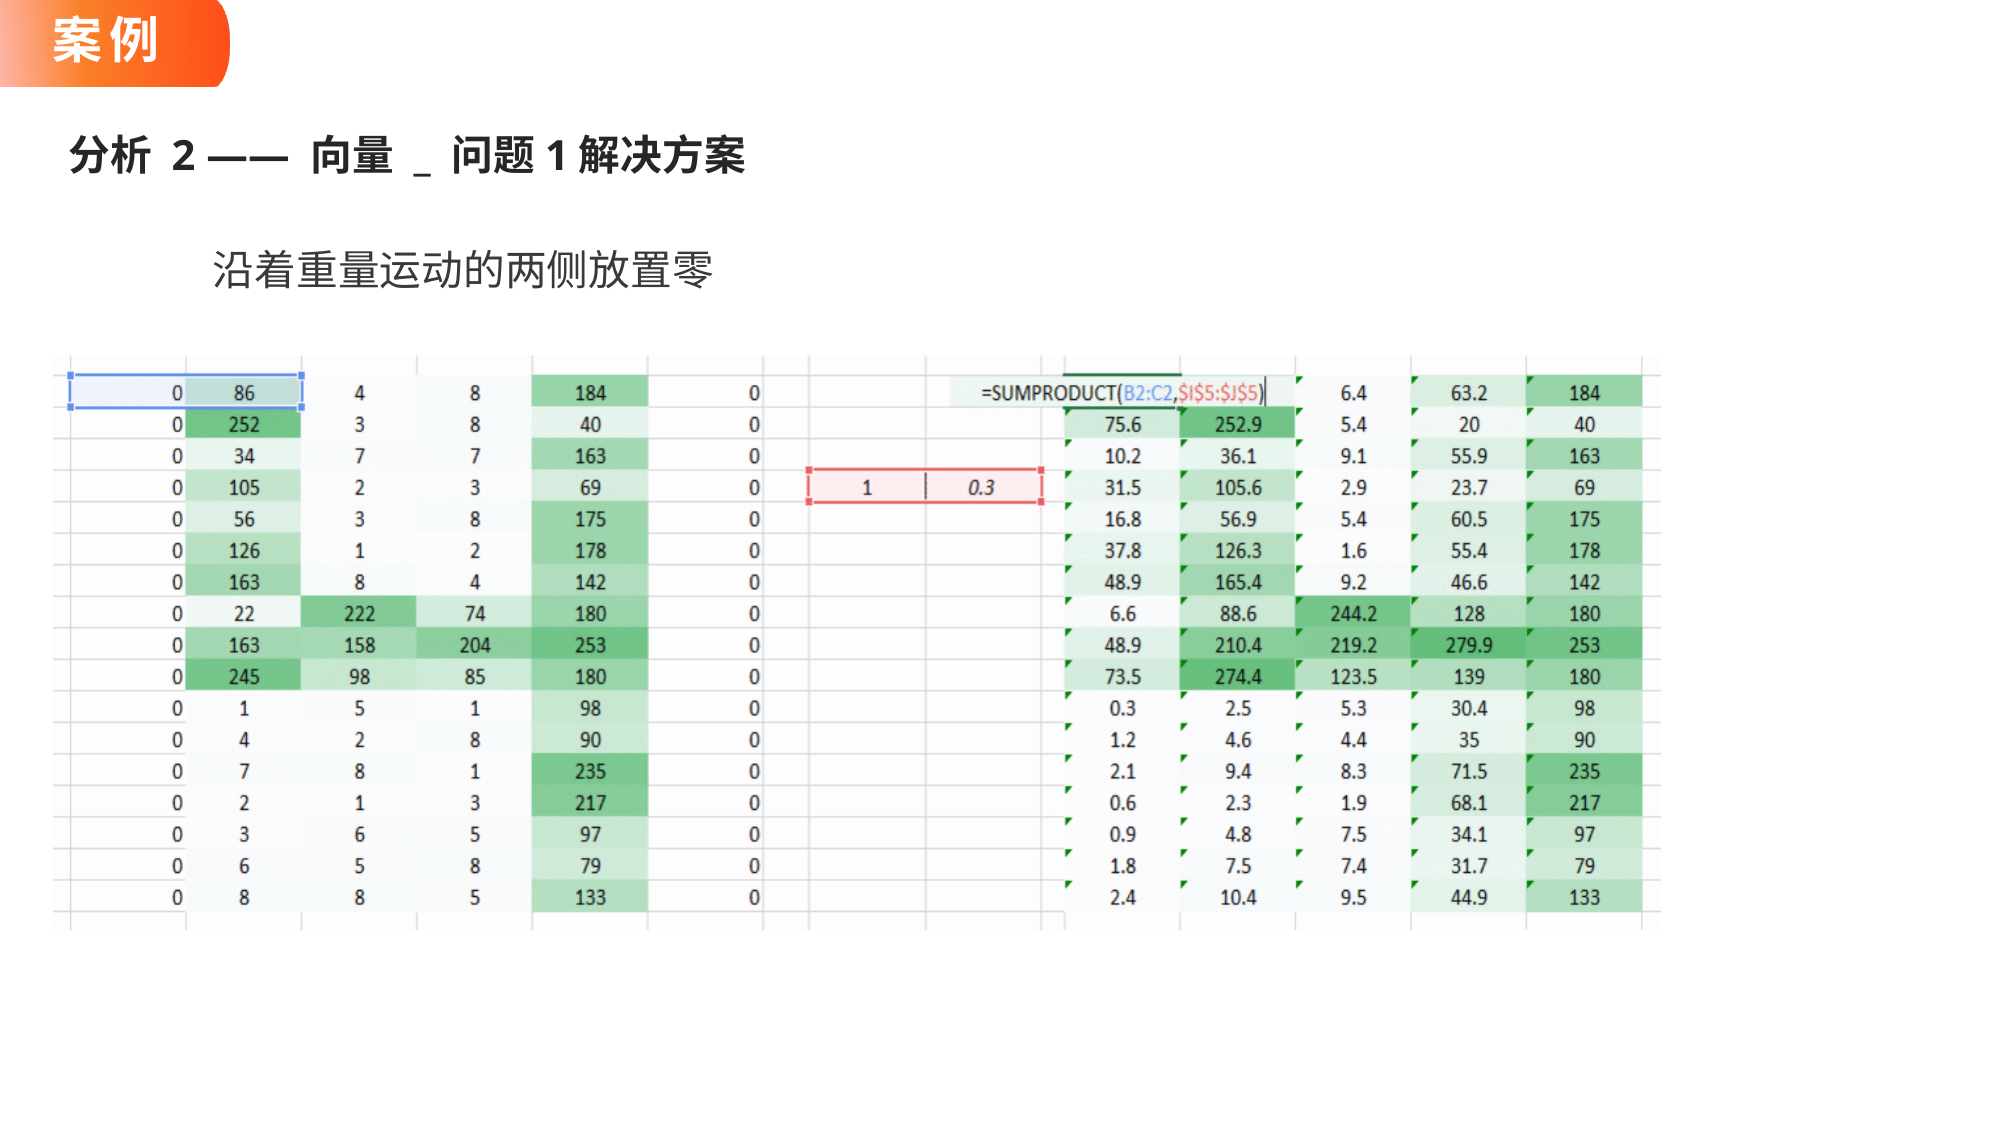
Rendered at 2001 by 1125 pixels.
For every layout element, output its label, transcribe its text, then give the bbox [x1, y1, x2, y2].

text_box 分析 2 —— 向量 _ 问题1解决方案 [53, 96, 1229, 186]
text_box 沿着重量运动的两侧放置零 [198, 236, 729, 302]
picture [53, 351, 1662, 936]
title 案例 [0, 0, 230, 87]
